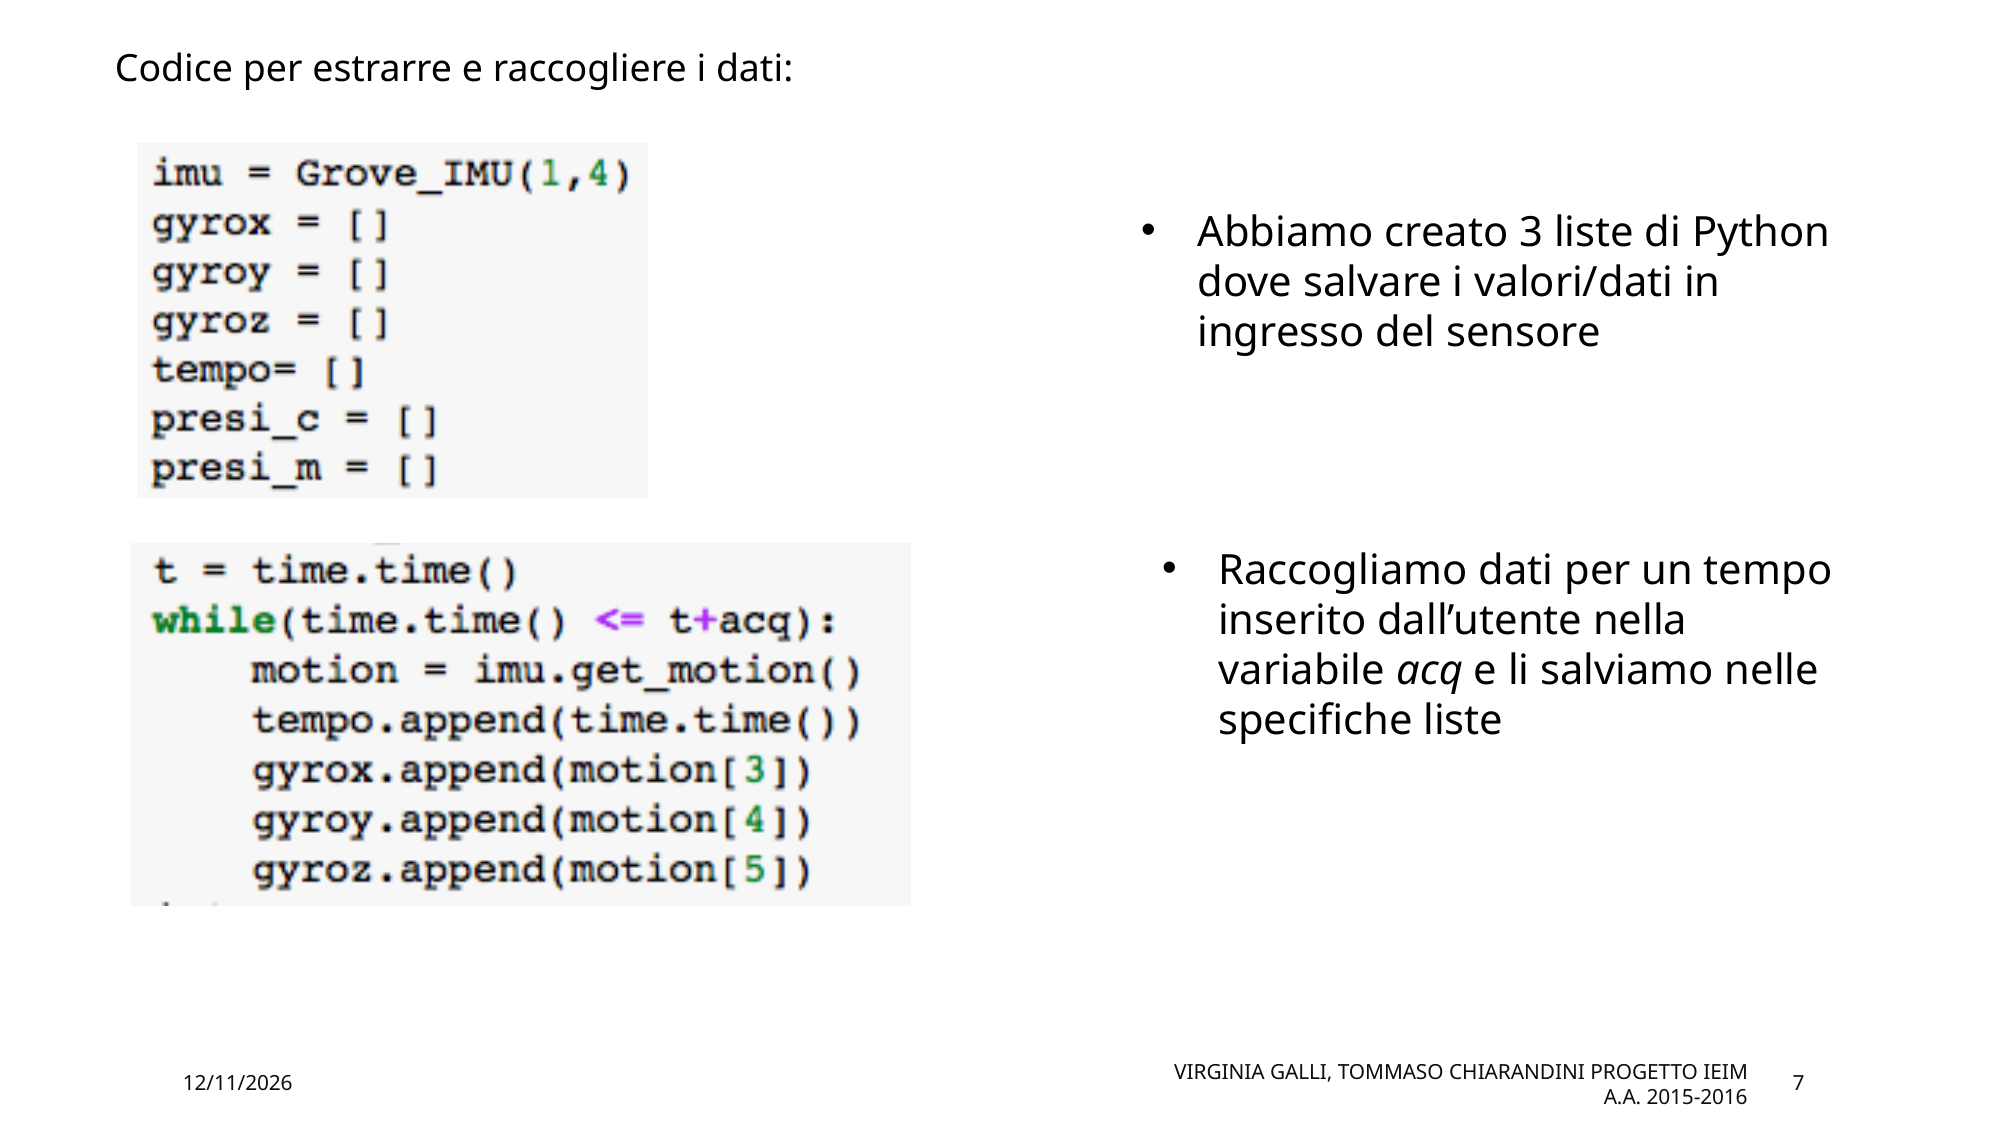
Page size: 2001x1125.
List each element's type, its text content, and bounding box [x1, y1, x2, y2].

text_box Codice per estrarre e raccogliere i dati: [100, 36, 809, 97]
text_box Abbiamo creato 3 liste di Python dove salvare i valori/dati in ingresso del sensore [1126, 196, 1879, 362]
picture [131, 543, 912, 906]
picture [137, 143, 648, 498]
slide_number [168, 1061, 522, 1107]
footer Virginia Galli, Tommaso Chiarandini Progetto IEIM A.A. 2015-2016 [794, 1061, 1763, 1107]
slide_number 7 [1777, 1061, 1938, 1107]
text_box Raccogliamo dati per un tempo inserito dall’utente nella variabile acq e li salviamo nelle specifiche liste [1147, 535, 1858, 751]
